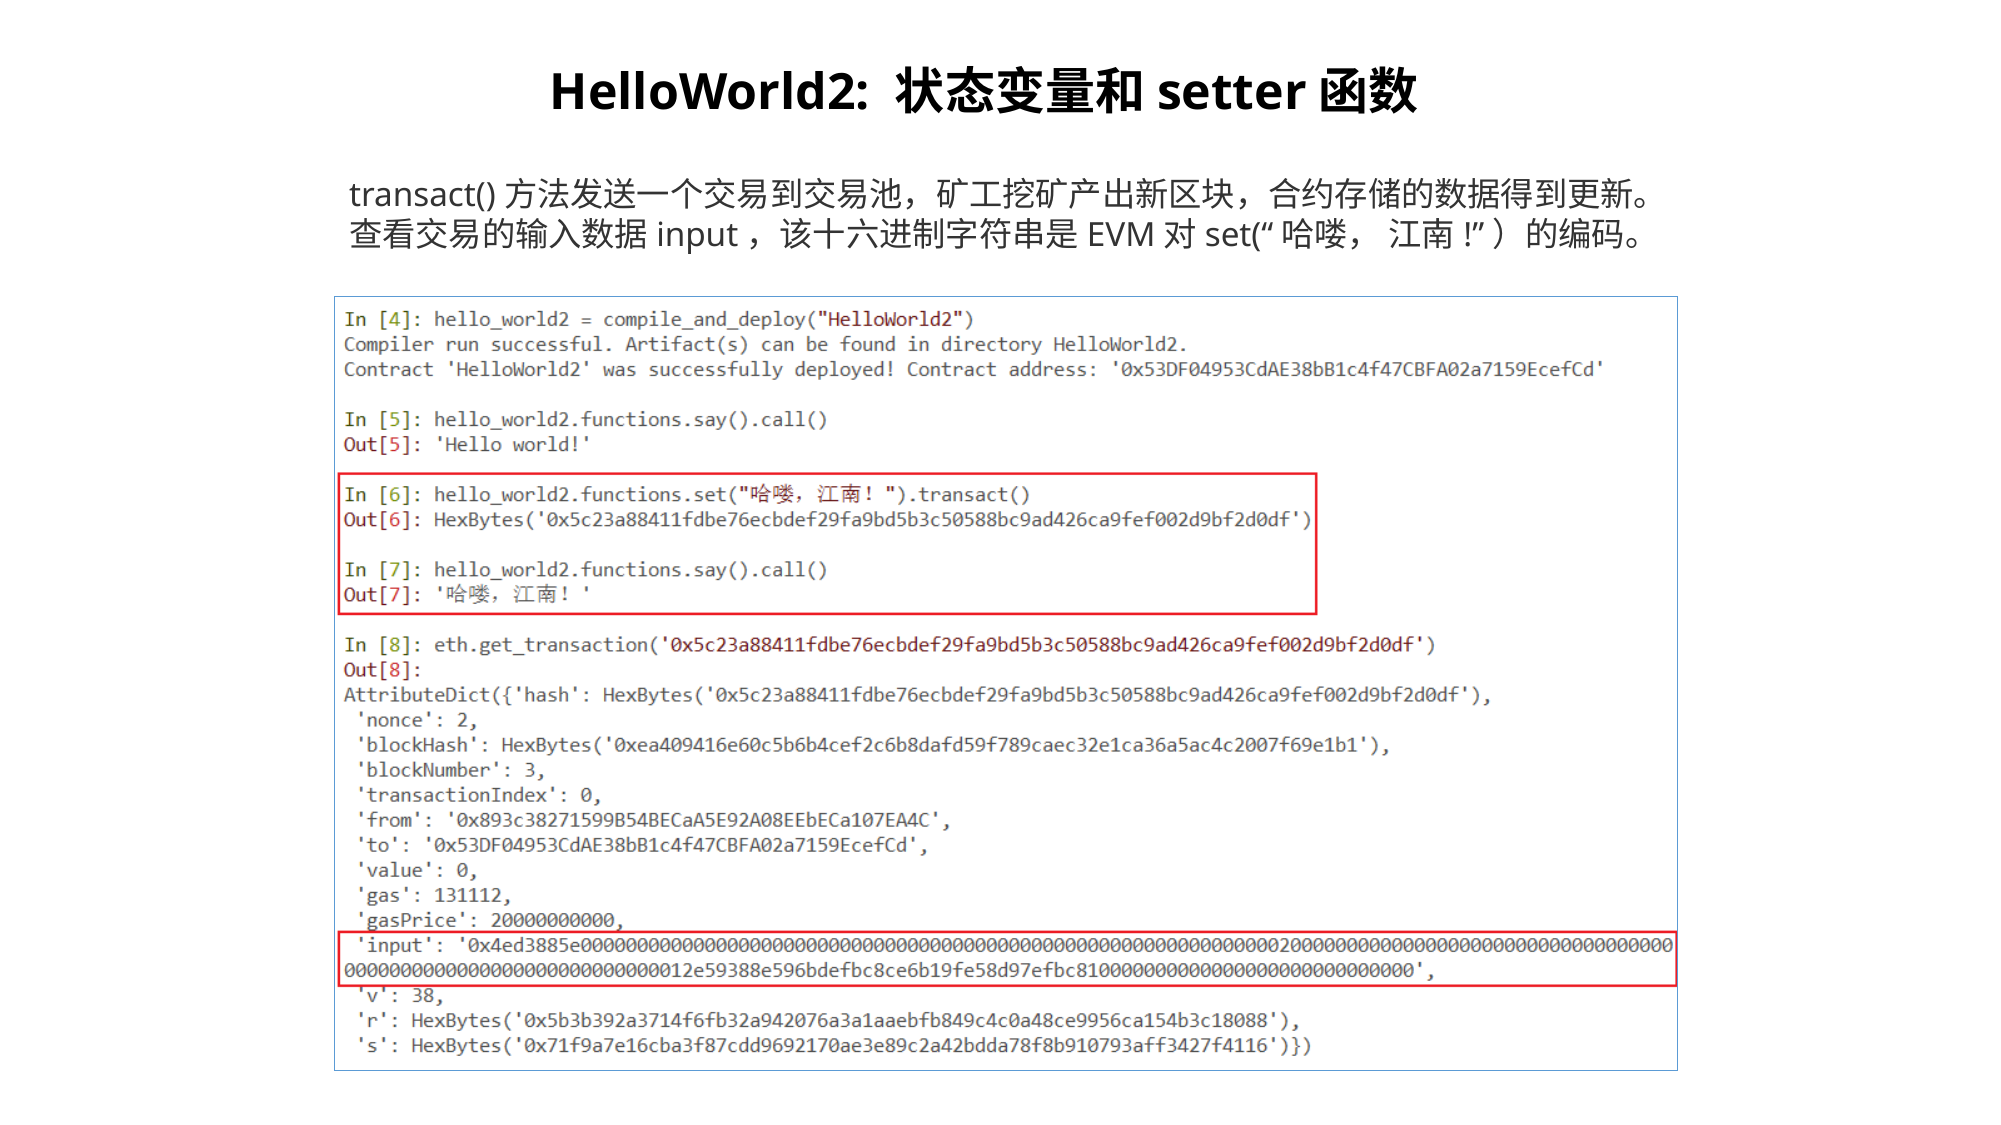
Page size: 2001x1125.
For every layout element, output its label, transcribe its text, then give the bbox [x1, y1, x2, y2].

text_box HelloWorld2: 状态变量和setter函数 [535, 51, 1434, 127]
picture [334, 296, 1678, 1071]
text_box transact()方法发送一个交易到交易池，矿工挖矿产出新区块，合约存储的数据得到更新。 查看交易的输入数据input，该十六进制字符串是EVM对set(“哈喽， 江南!”）的编码。 [334, 165, 1723, 261]
